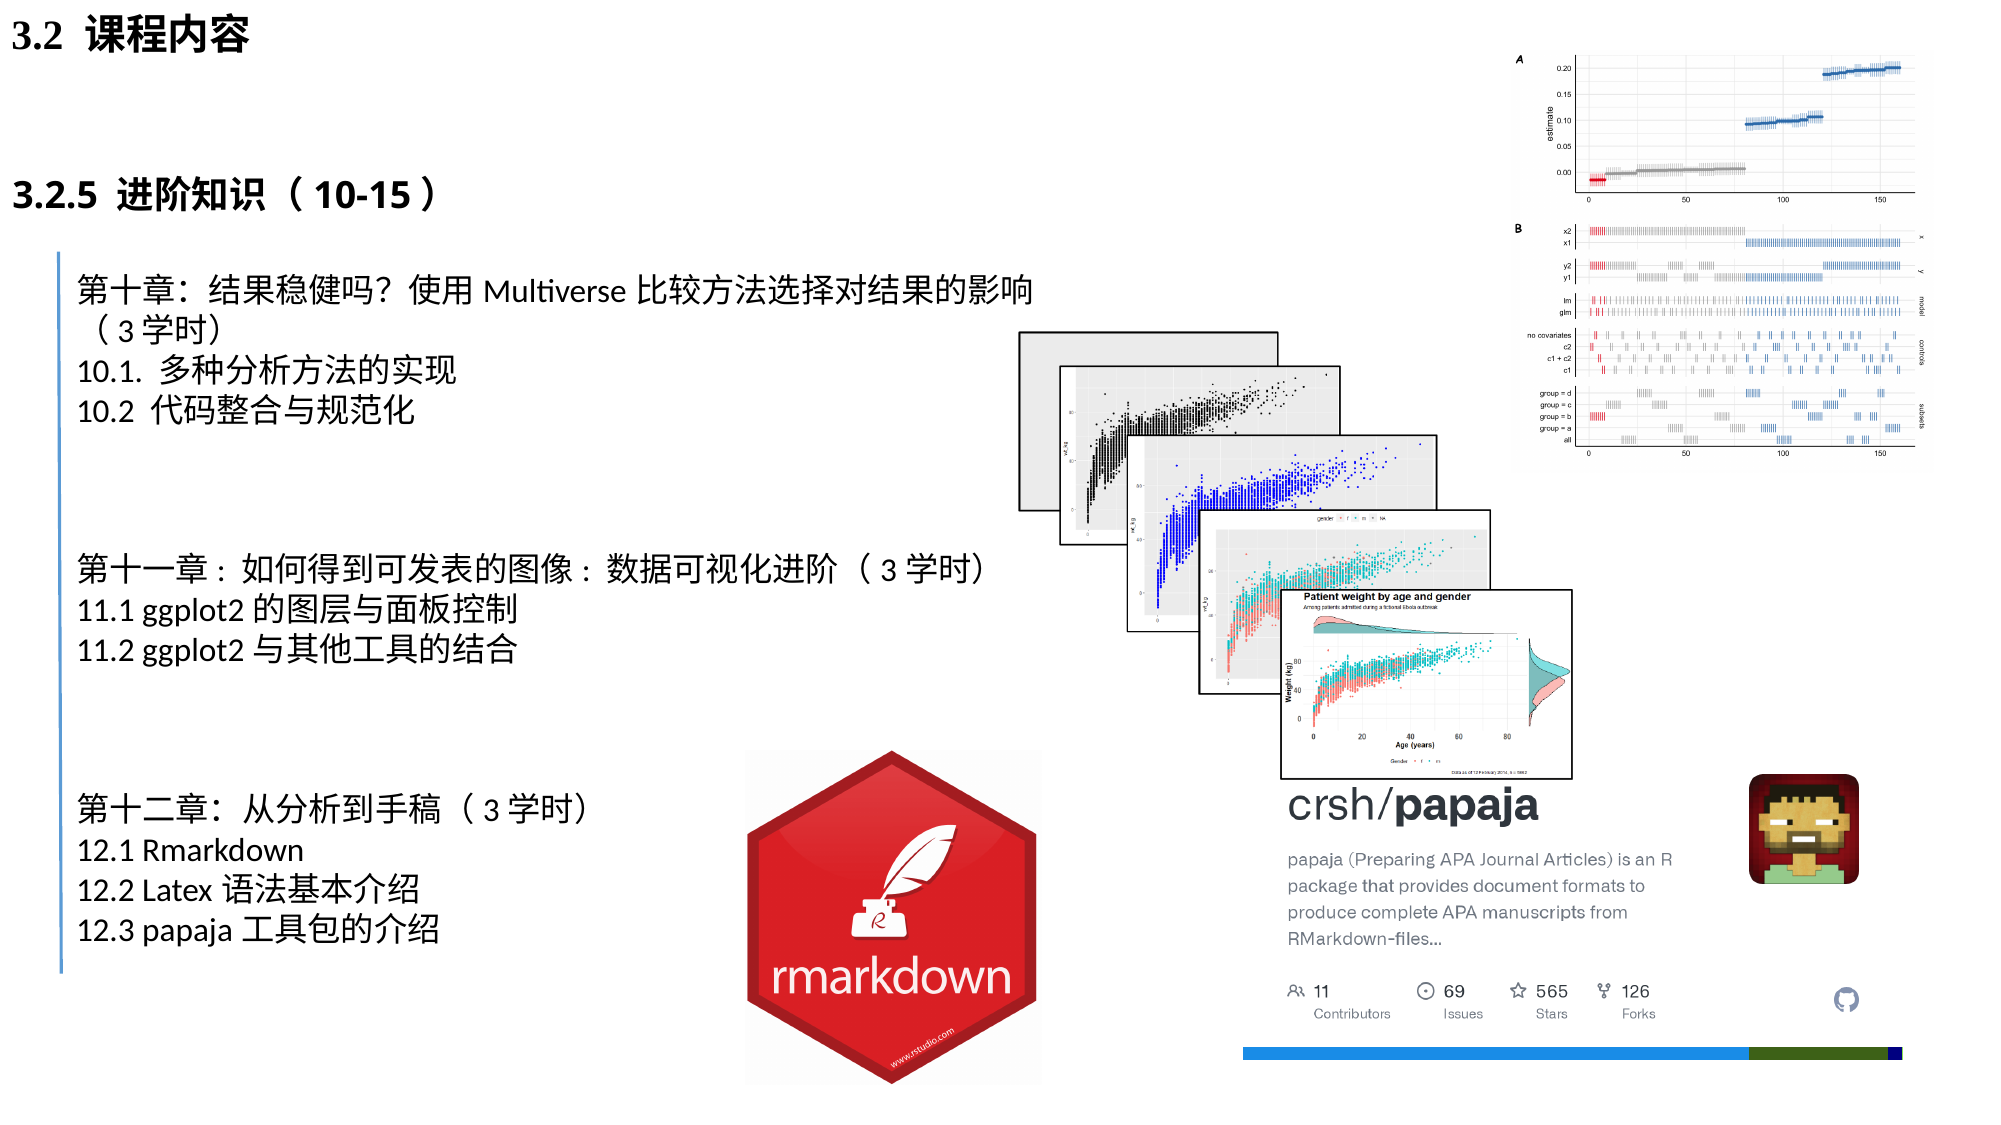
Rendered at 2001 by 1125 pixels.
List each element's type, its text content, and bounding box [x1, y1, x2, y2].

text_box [58, 251, 1062, 974]
text_box 3.2 课程内容 [0, 0, 267, 65]
picture [745, 50, 1934, 1085]
text_box 3.2.5 进阶知识（10-15） [0, 163, 473, 224]
